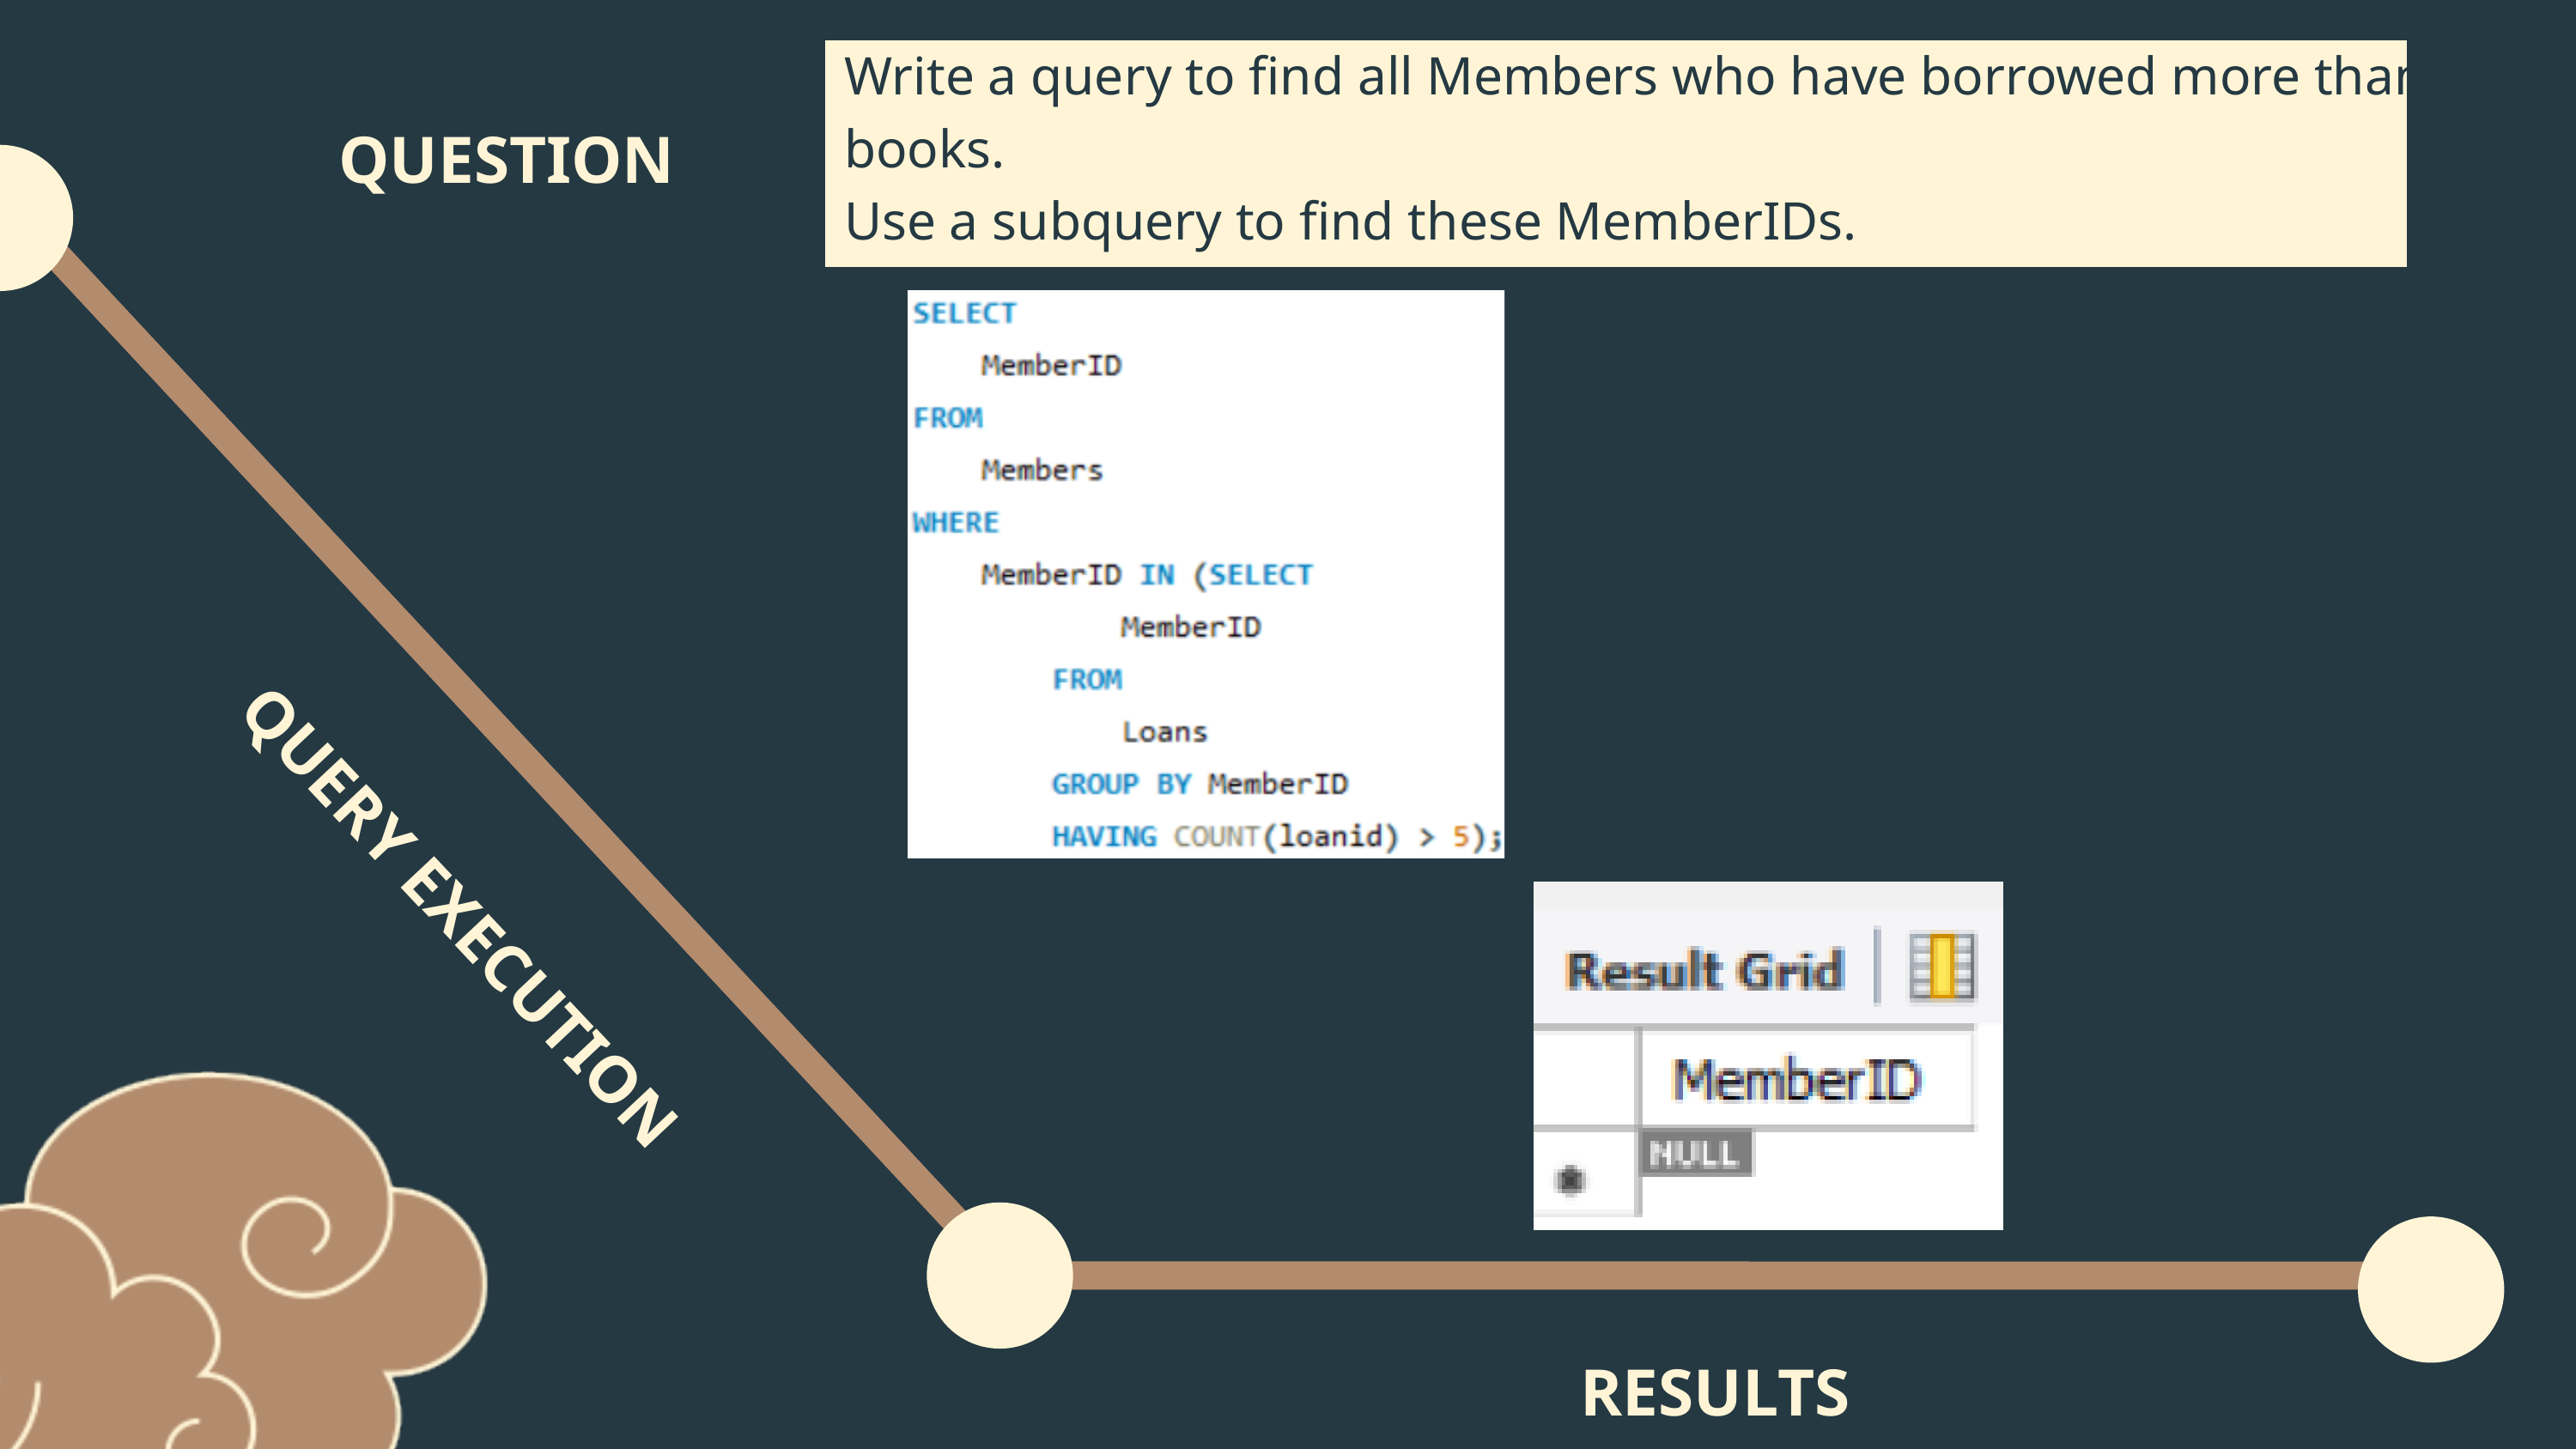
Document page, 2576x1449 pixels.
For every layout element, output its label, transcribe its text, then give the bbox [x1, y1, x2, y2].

text_box [908, 290, 1505, 858]
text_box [824, 40, 2408, 268]
text_box QUESTION [229, 106, 784, 197]
text_box QUERY EXECUTION [142, 569, 792, 1253]
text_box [0, 144, 74, 292]
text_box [2357, 1216, 2505, 1363]
text_box [1533, 882, 2003, 1230]
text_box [927, 1202, 1073, 1349]
text_box Write a query to find all Members who have borrowed more than 5 books. Use a subquery to find these MemberIDs. [844, 32, 2486, 251]
text_box [0, 1070, 497, 1449]
text_box RESULTS [1289, 1339, 2142, 1429]
